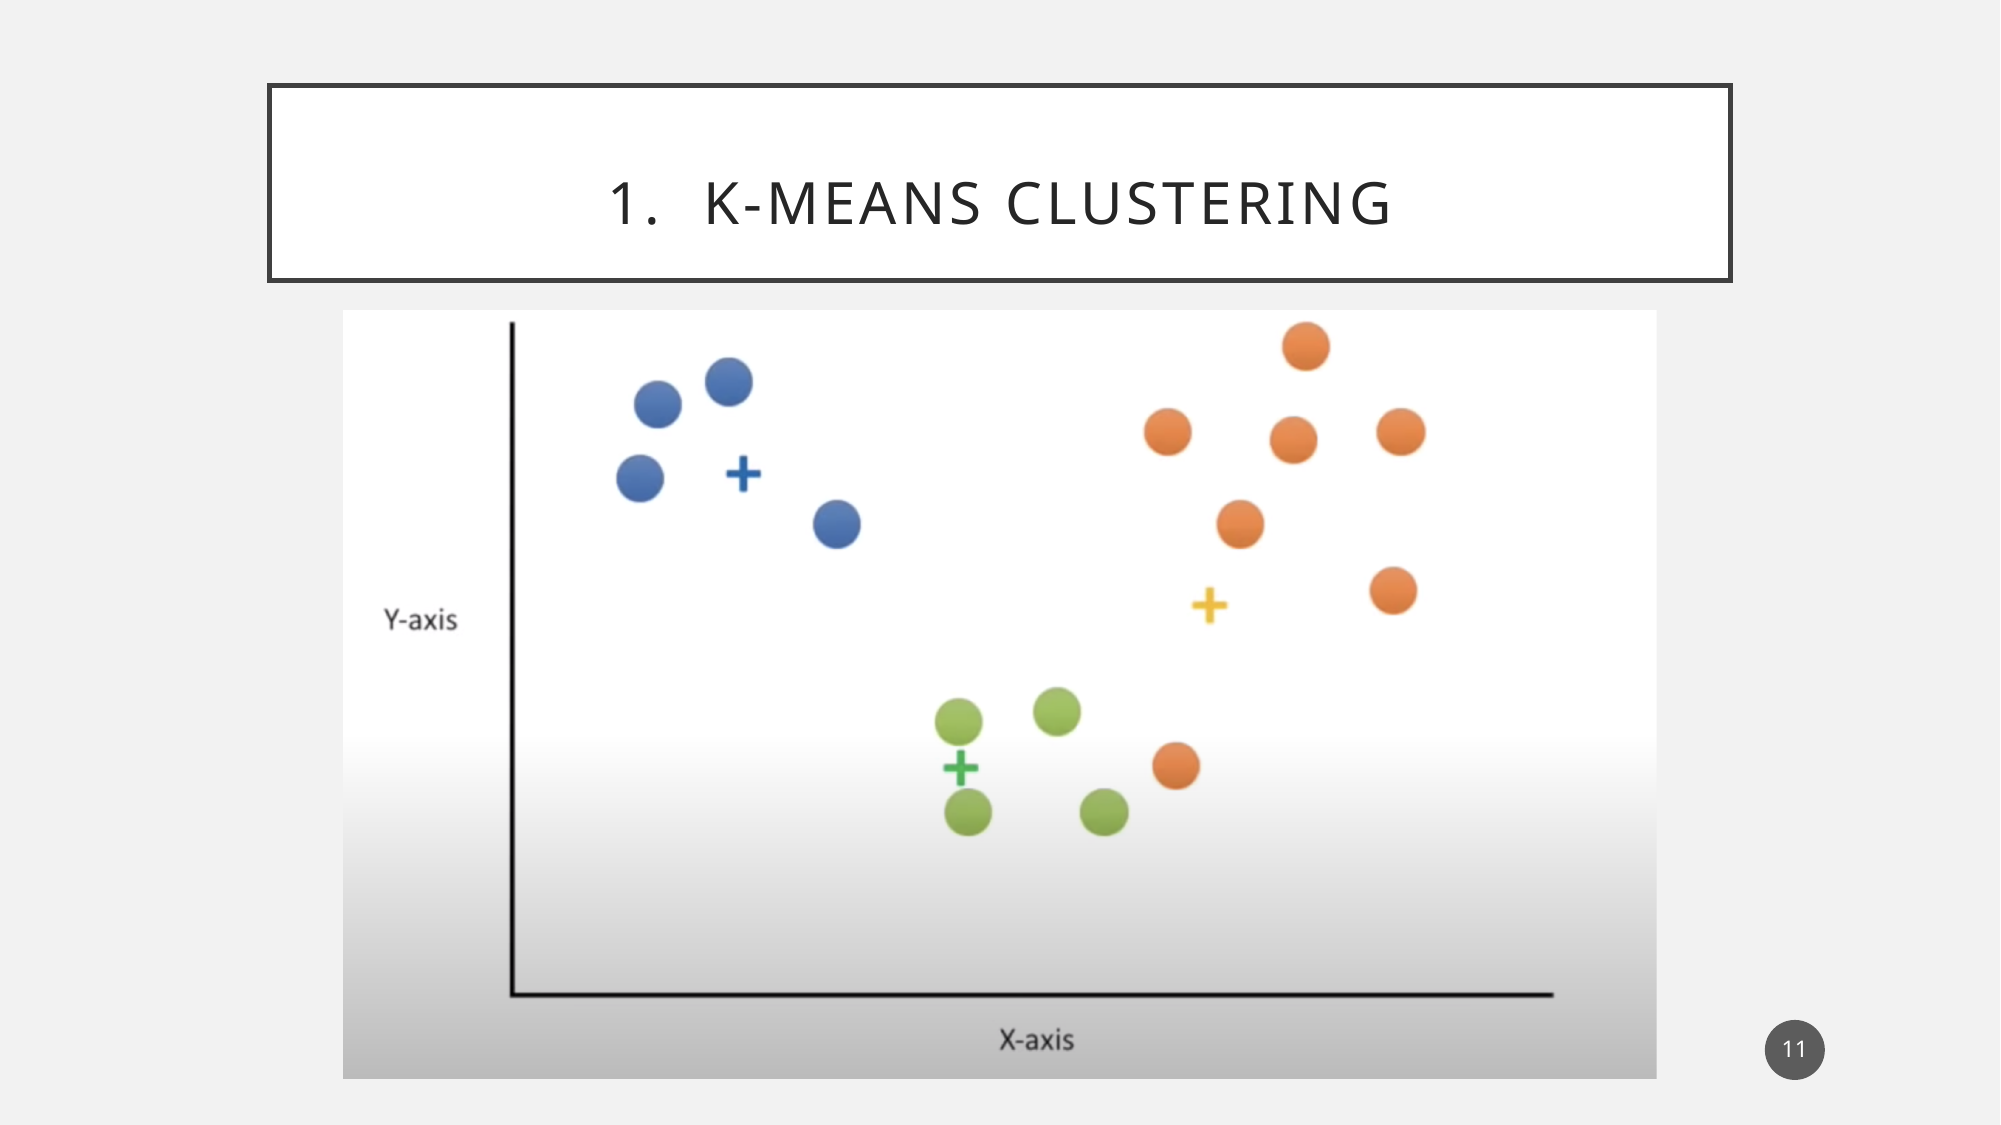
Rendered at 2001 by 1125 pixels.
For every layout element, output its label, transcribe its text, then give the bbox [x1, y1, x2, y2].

slide_number 11 [1764, 1019, 1825, 1080]
title 1. K-means clustering [267, 83, 1733, 283]
picture [343, 310, 1657, 1079]
